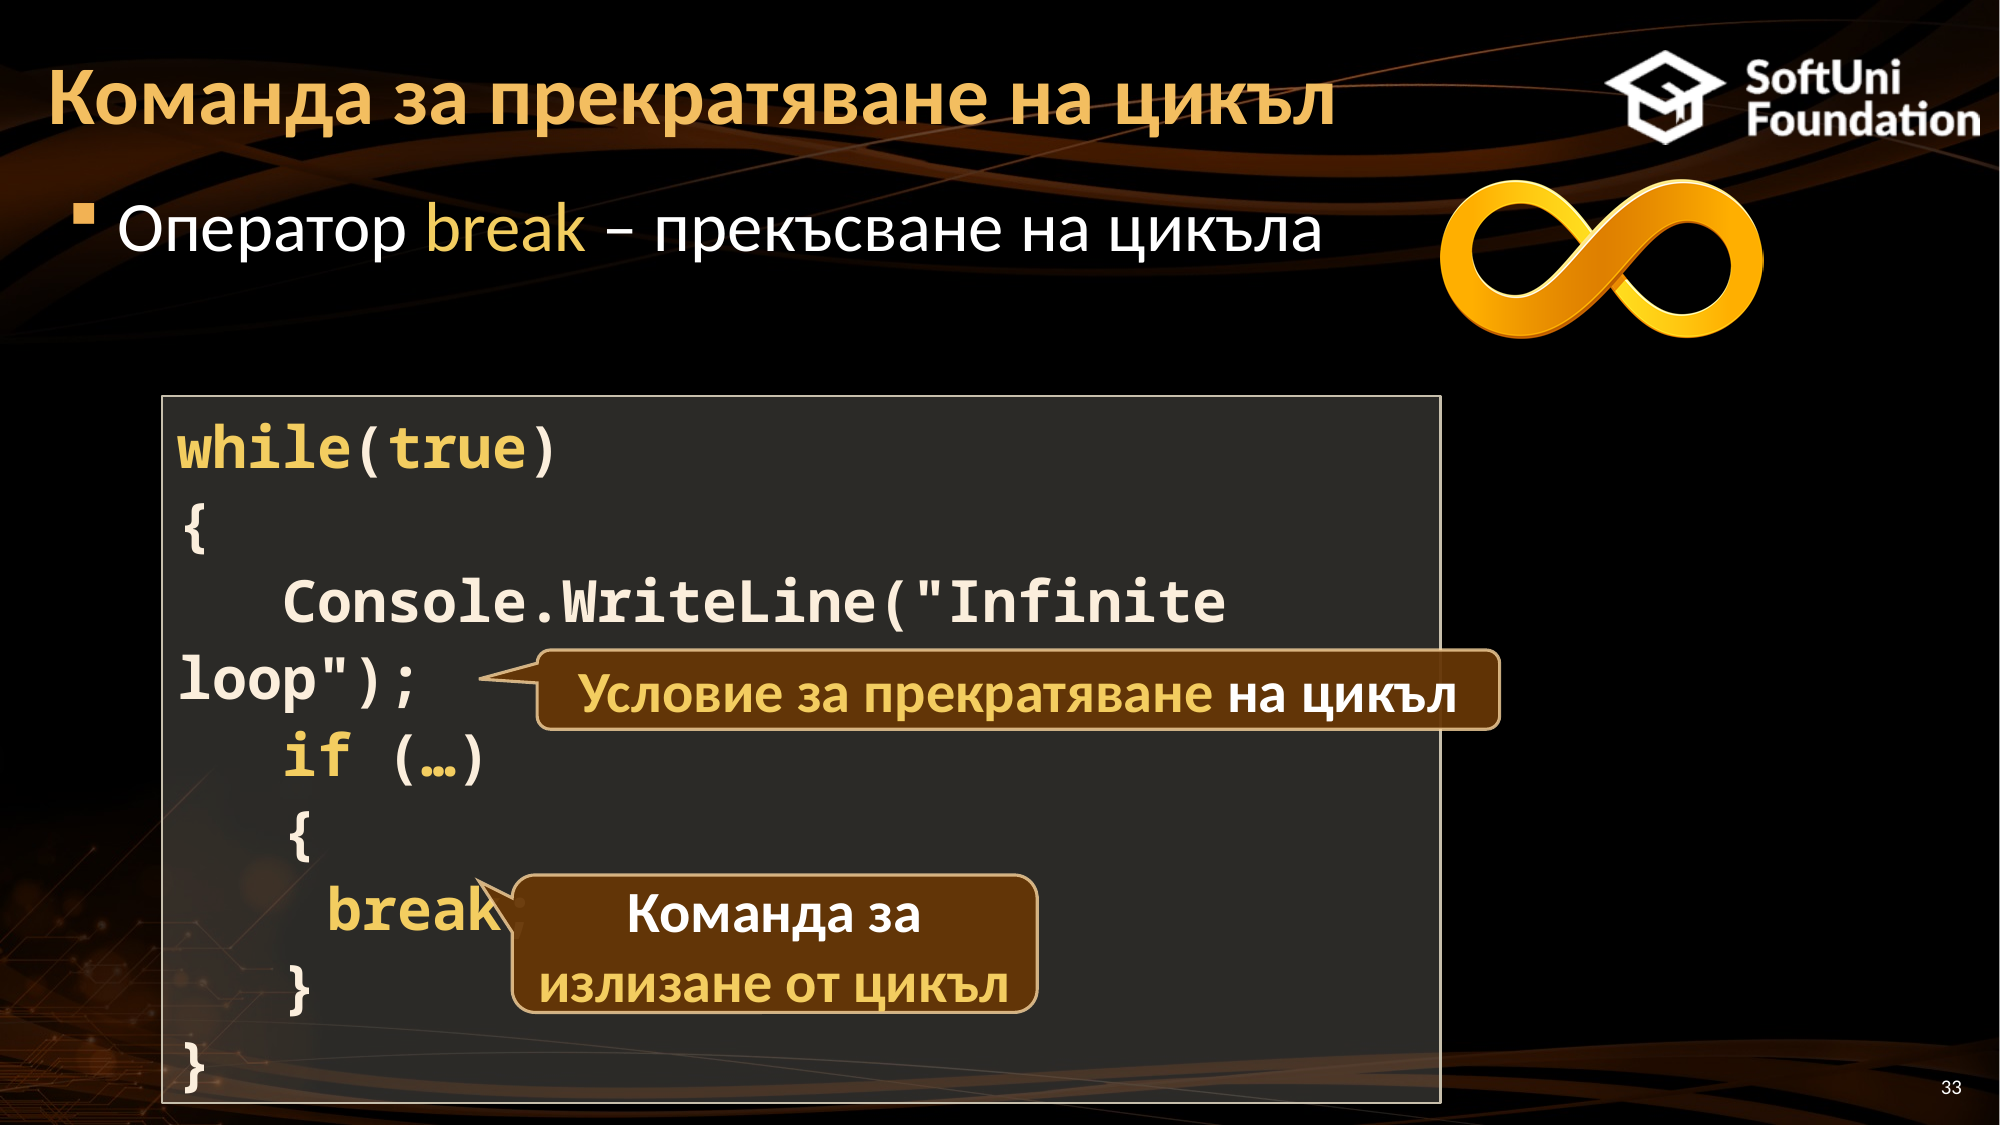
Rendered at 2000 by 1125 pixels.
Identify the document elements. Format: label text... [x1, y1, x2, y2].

slide_number 33 [1897, 1070, 1968, 1103]
title Командa за прекратяване на цикъл [30, 6, 1602, 189]
list Оператор break – прекъсване на цикъла [49, 170, 1987, 1085]
picture [0, 0, 2000, 1125]
text_box Условие за прекратяване на цикъл [478, 648, 1501, 731]
text_box Команда за излизане от цикъл [476, 873, 1039, 1014]
text_box while(true) { Console.WriteLine("Infinite loop"); if (…) { break; } } [162, 1085, 1441, 1104]
